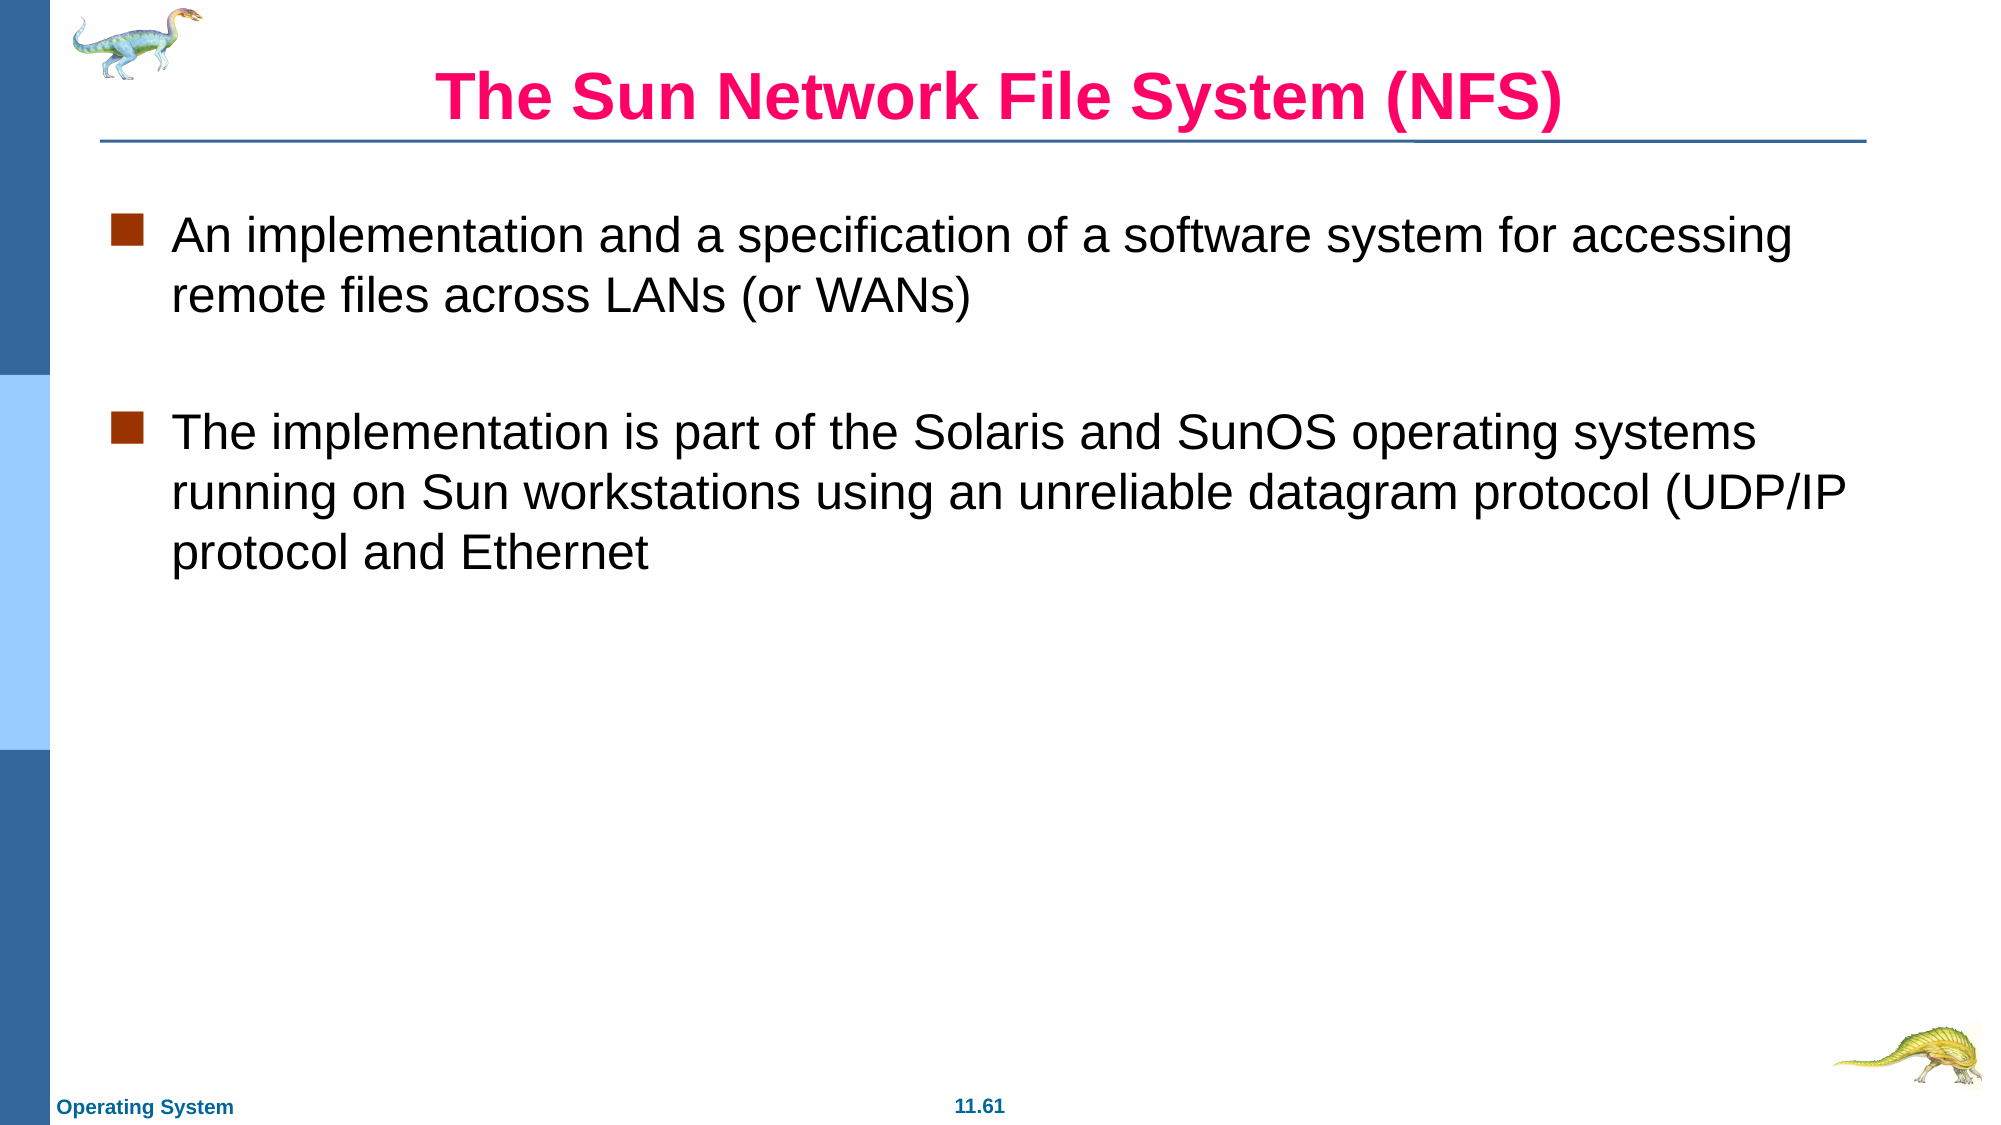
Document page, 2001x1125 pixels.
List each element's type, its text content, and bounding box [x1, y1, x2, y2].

picture [62, 0, 217, 88]
picture [1831, 1020, 1982, 1090]
list An implementation and a specification of a software system for accessing remote files across LANs (or WANs) The implementation is part of the Solaris and SunOS operating systems running on Sun workstations using an unreliable datagram protocol (UDP/IP protocol and Ethernet [99, 194, 1900, 938]
title The Sun Network File System (NFS) [99, 45, 1900, 141]
